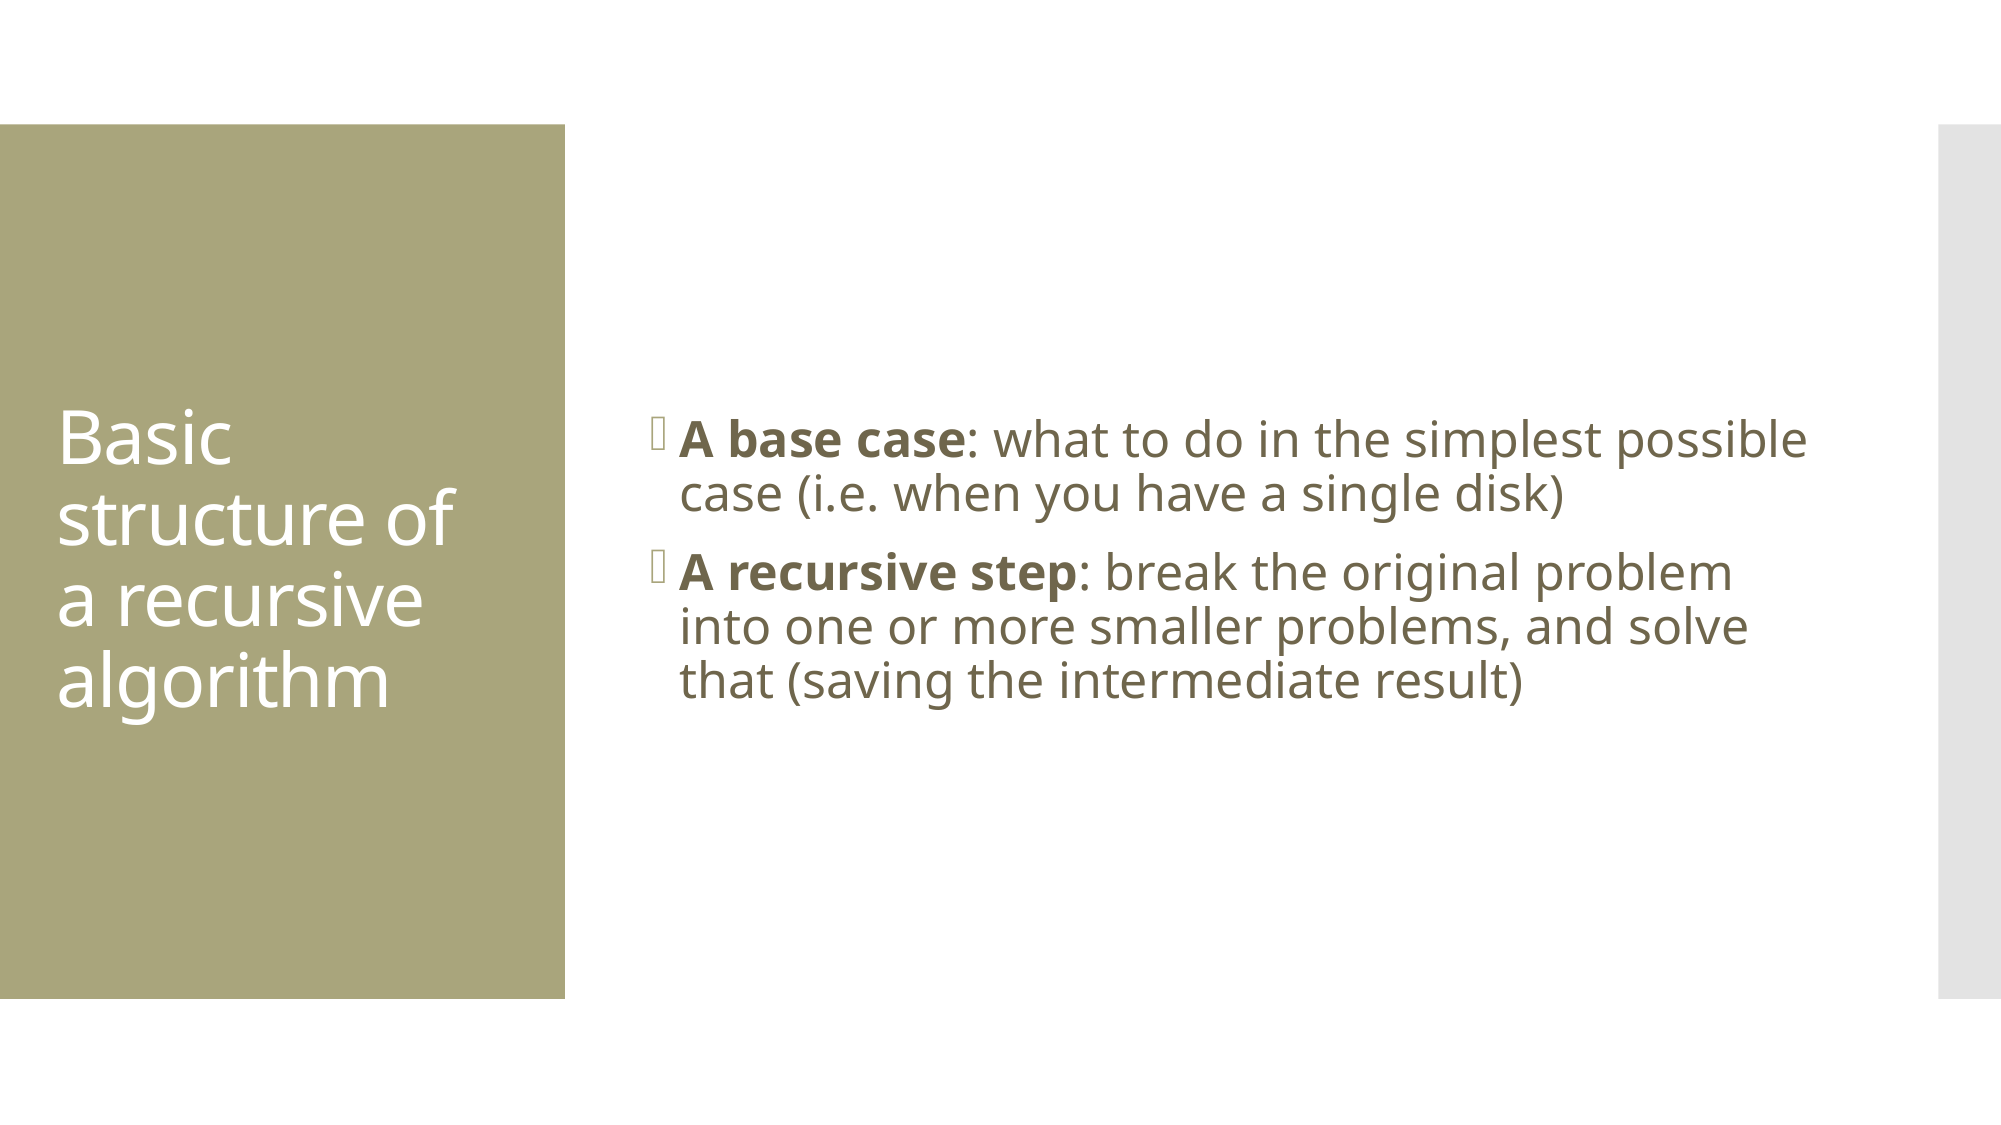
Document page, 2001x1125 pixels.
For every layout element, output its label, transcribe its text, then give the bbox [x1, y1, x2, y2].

title Basic structure of a recursive algorithm [41, 184, 525, 940]
list A base case: what to do in the simplest possible case (i.e. when you have a single disk) A recursive step: break the original problem into one or more smaller problems, and solve that (saving the intermediate result) [634, 141, 1835, 982]
